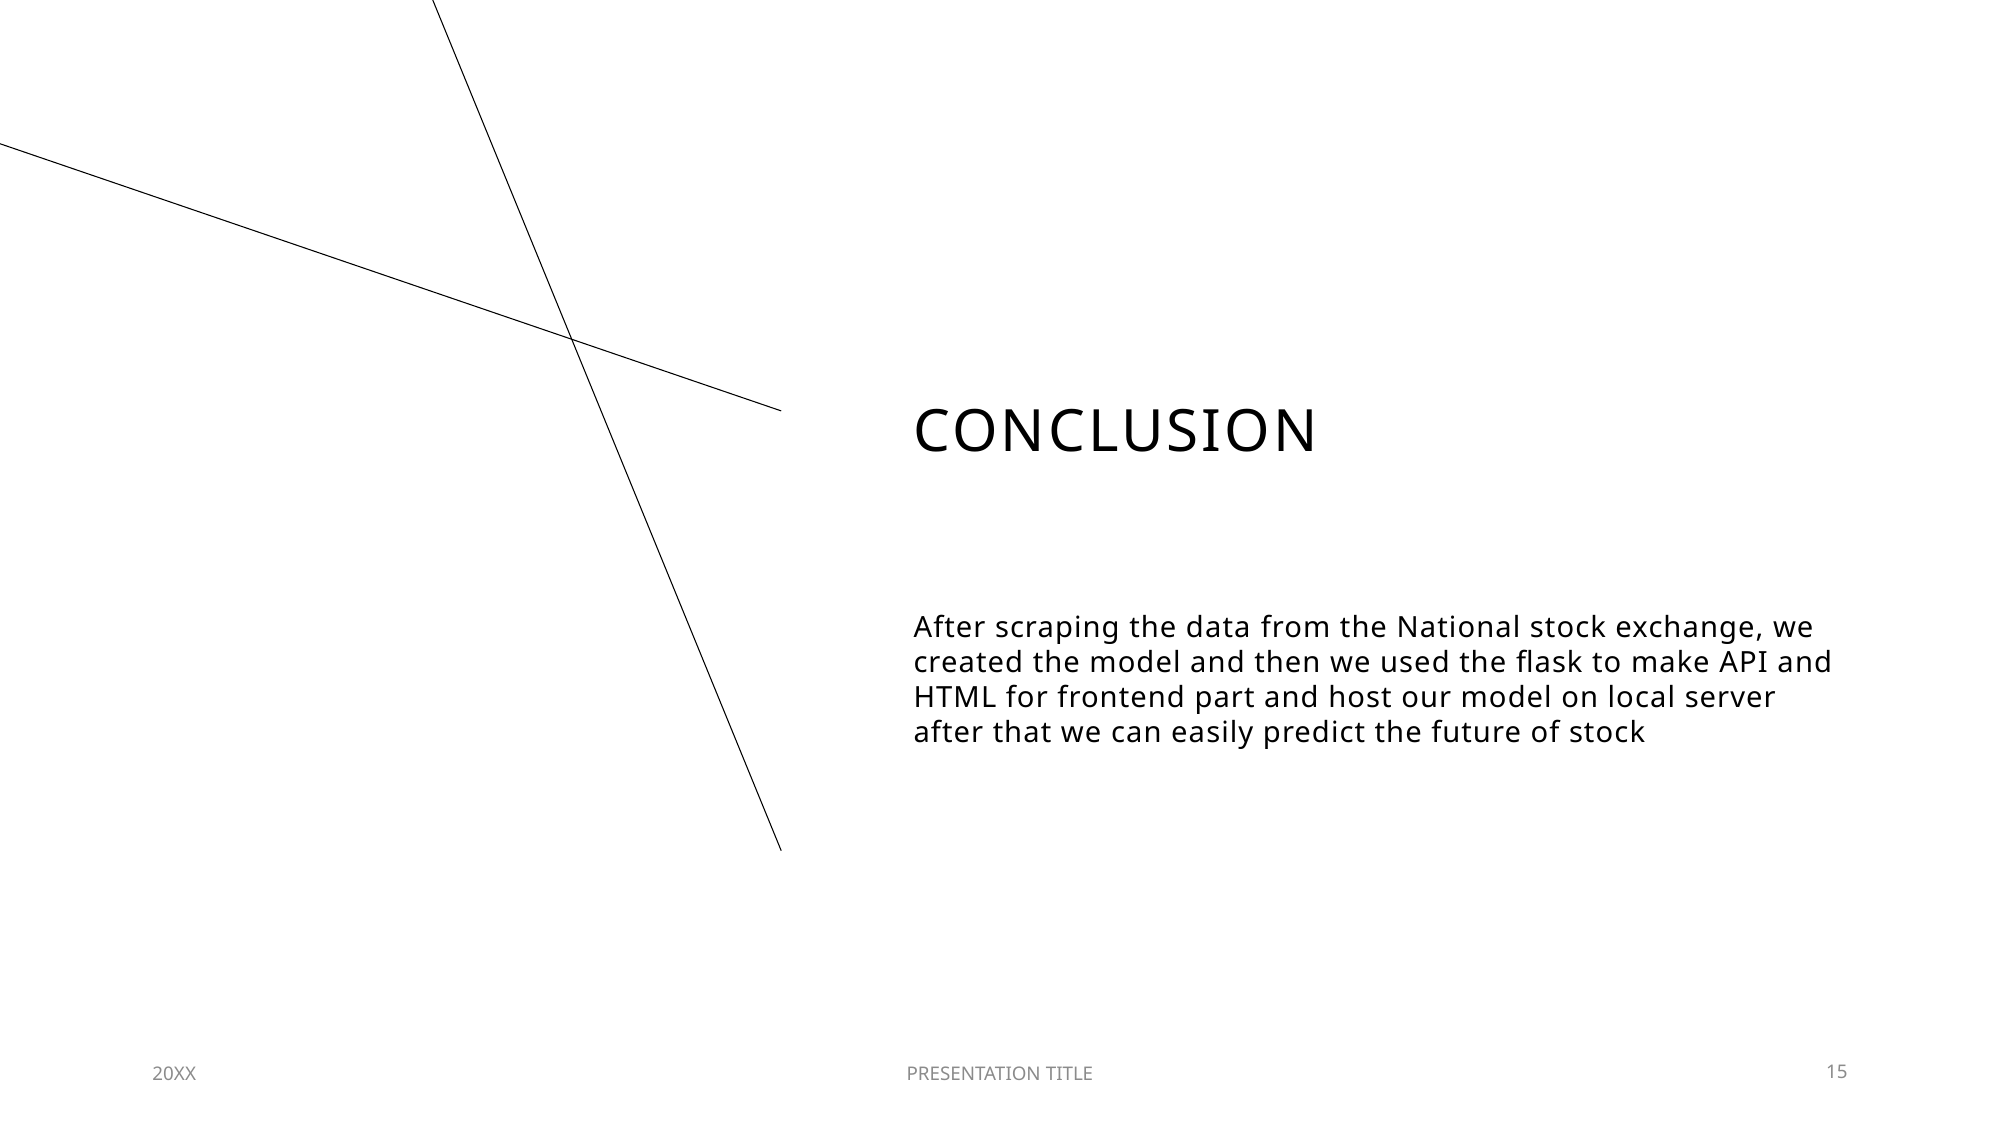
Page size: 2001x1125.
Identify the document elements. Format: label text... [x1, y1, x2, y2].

title Conclusion [898, 274, 1737, 472]
list After scraping the data ​from the National stock exchange, we created the model and then we used the flask to make API and HTML for frontend part and host our model on local server after that we can easily predict the future of stock [898, 600, 1863, 851]
slide_number 20XX [137, 1042, 588, 1103]
slide_number 15 [1412, 1042, 1863, 1103]
footer PRESENTATION TITLE [662, 1042, 1338, 1103]
